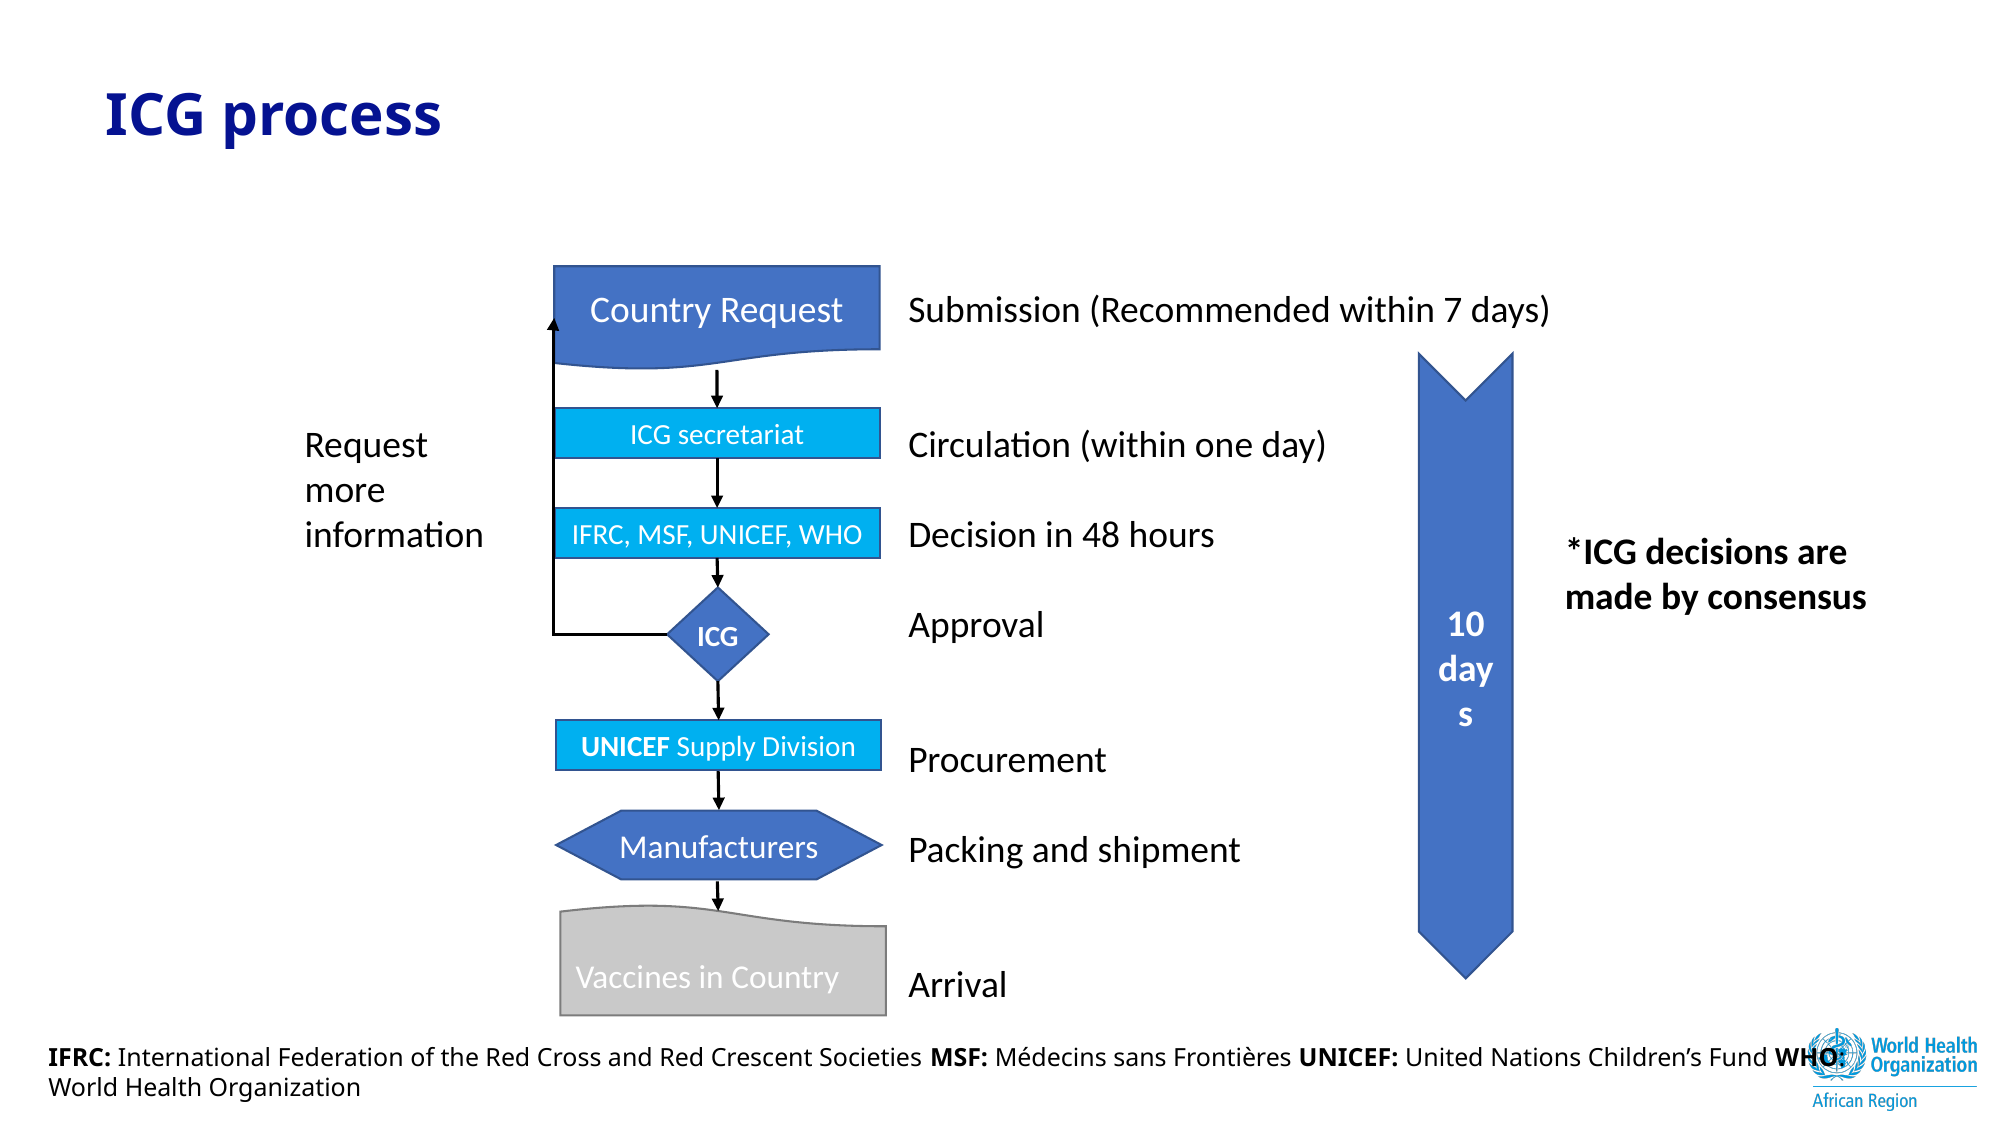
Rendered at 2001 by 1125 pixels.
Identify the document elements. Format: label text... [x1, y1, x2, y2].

text_box ICG [667, 586, 771, 681]
title ICG process) [90, 59, 1902, 174]
text_box UNICEF Supply Division [555, 719, 882, 771]
text_box ICG secretariat [668, 407, 881, 459]
text_box Country Request [553, 265, 881, 369]
text_box Submission (Recommended within 7 days) Circulation (within one day) Decision in 48 hours Approval Procurement Packing and shipment Arrival [893, 277, 1606, 1013]
picture [1806, 1028, 1835, 1034]
picture [1806, 1028, 1978, 1111]
text_box IFRC: International Federation of the Red Cross and Red Crescent Societies MSF: Médecins sans Frontières UNICEF: United Nations Children’s Fund WHO: World Health Organization [33, 1034, 1864, 1109]
text_box Manufacturers [553, 809, 884, 881]
text_box *ICG decisions are made by consensus [1606, 519, 1952, 625]
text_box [554, 317, 668, 635]
text_box Request more information [289, 412, 512, 562]
text_box IFRC, MSF, UNICEF, WHO [668, 507, 881, 559]
text_box Vaccines in Country [560, 948, 893, 1003]
text_box [559, 904, 887, 1017]
